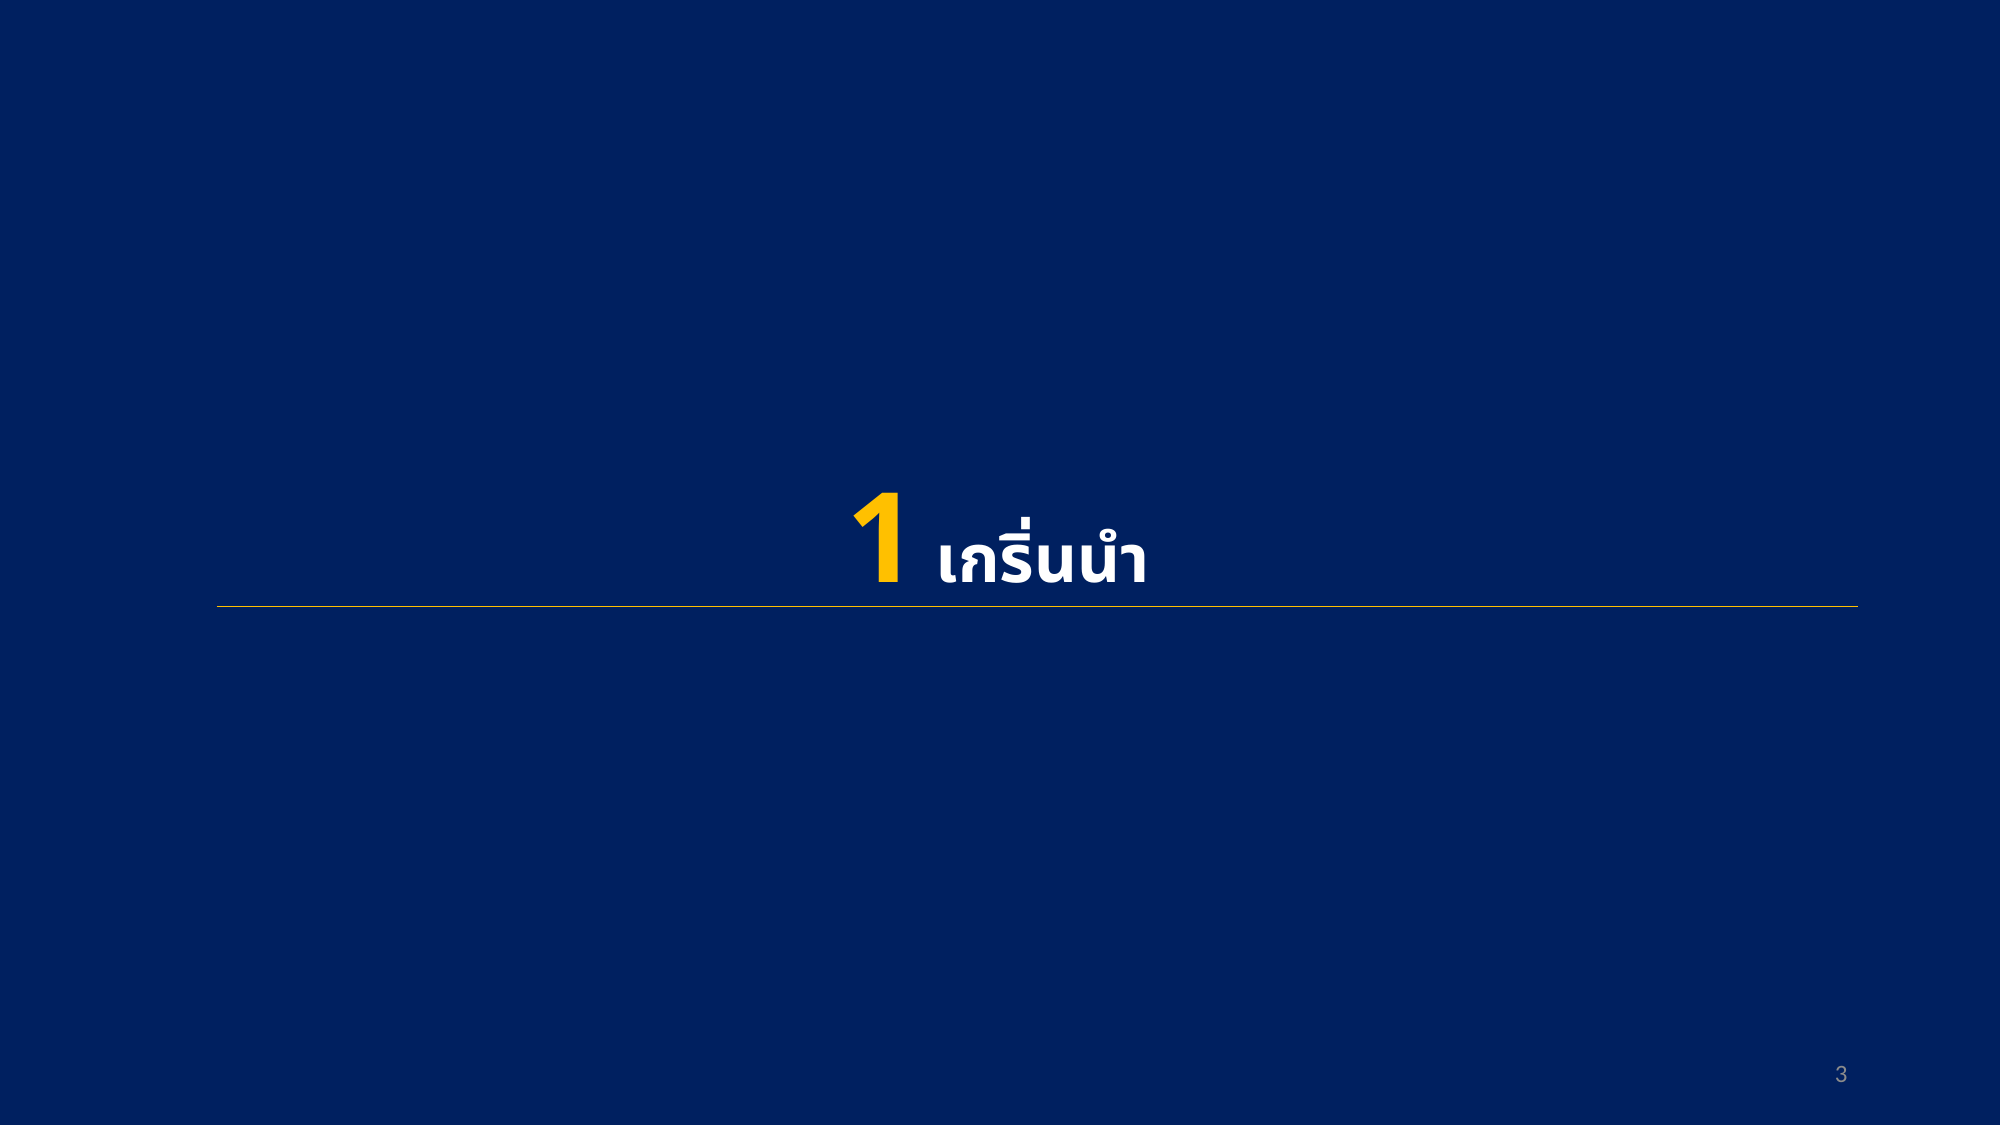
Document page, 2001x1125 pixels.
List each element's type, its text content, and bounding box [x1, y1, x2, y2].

text_box 1 เกริ่นนำ [0, 405, 1998, 616]
slide_number 3 [1412, 1042, 1863, 1103]
